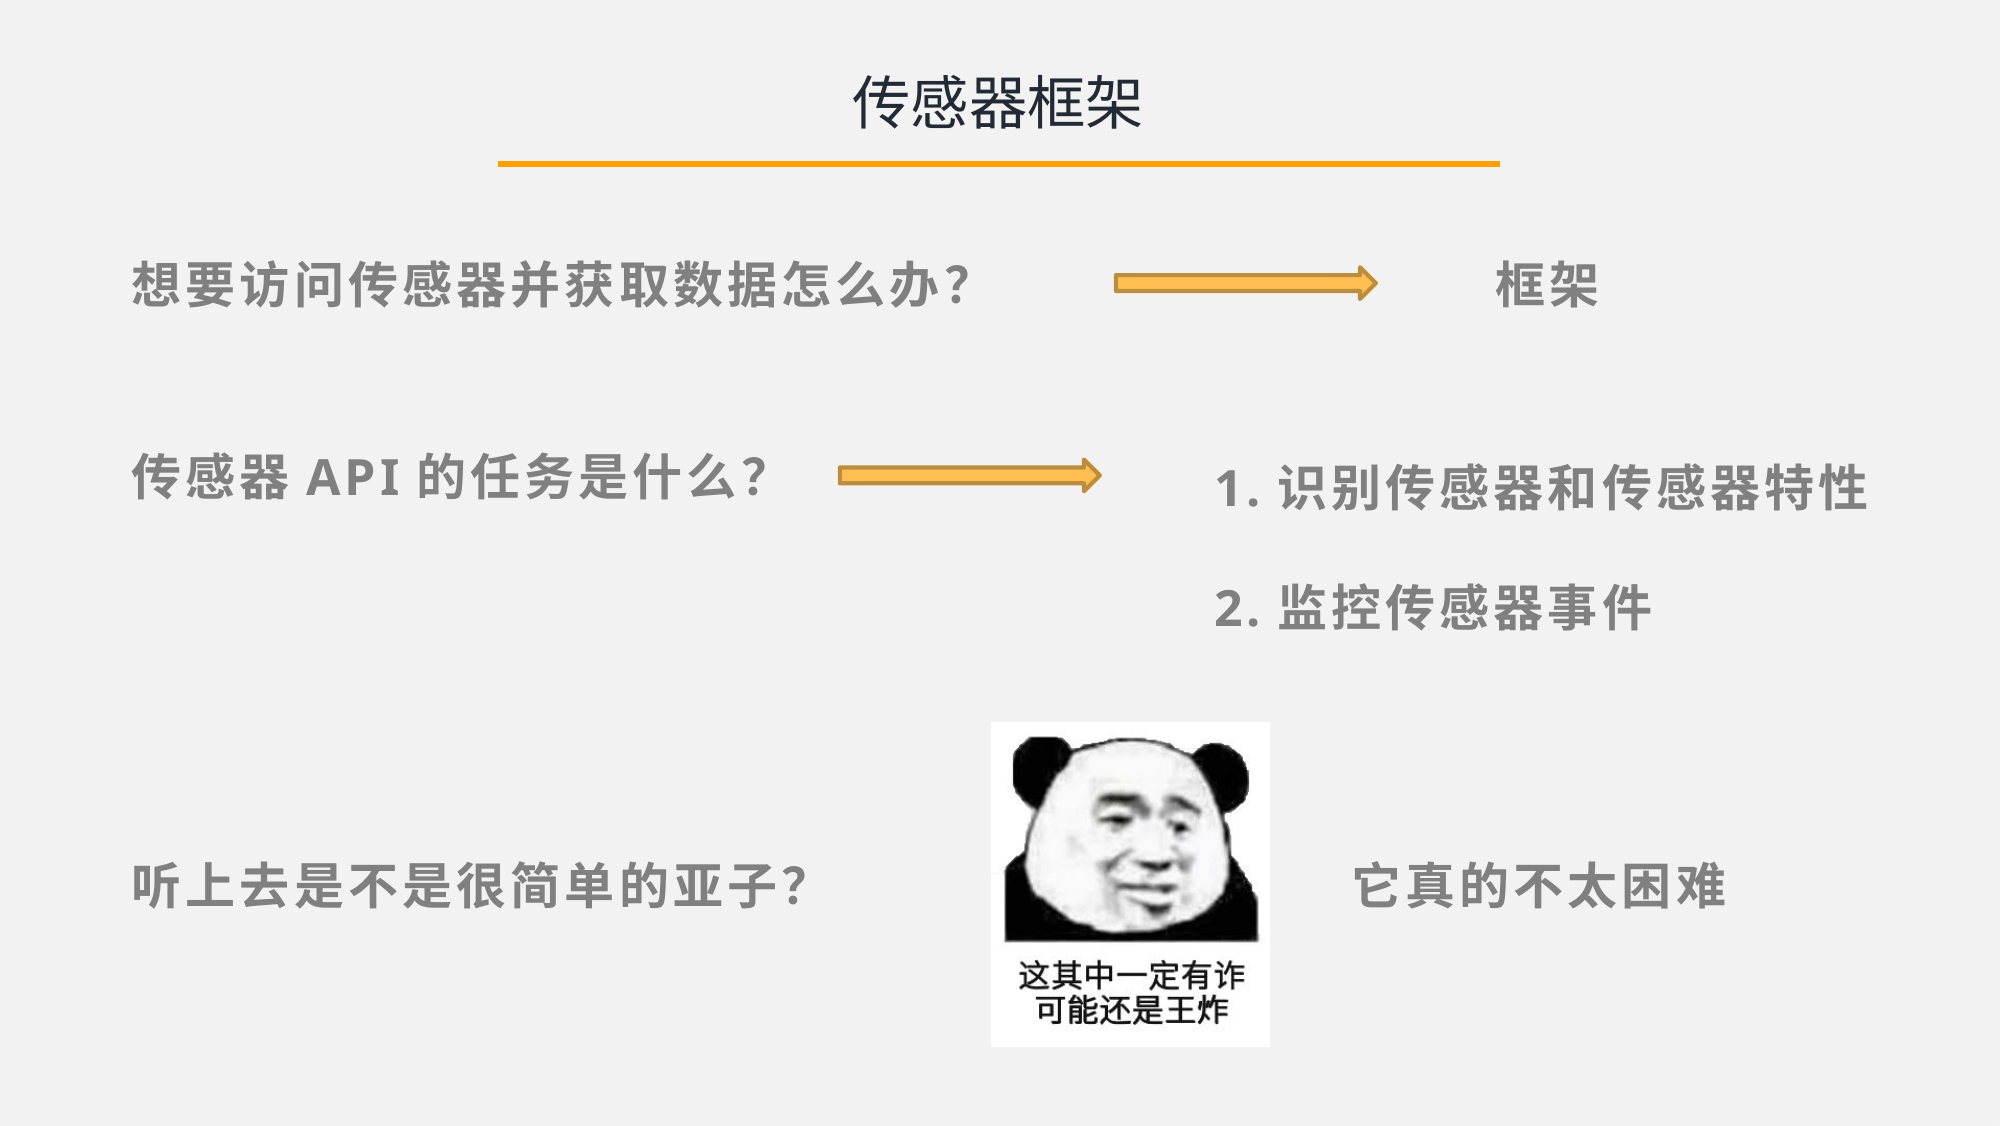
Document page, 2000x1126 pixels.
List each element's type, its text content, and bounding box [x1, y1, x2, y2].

text_box 传感器API的任务是什么？ [116, 438, 1181, 513]
text_box 想要访问传感器并获取数据怎么办？ [116, 245, 1181, 321]
text_box 1.识别传感器和传感器特性 2.监控传感器事件 [1199, 448, 2000, 644]
text_box 听上去是不是很简单的亚子？ [116, 847, 985, 922]
text_box 它真的不太困难 [1336, 847, 2000, 922]
text_box [837, 457, 1102, 494]
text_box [497, 65, 1501, 165]
text_box [1113, 265, 1378, 301]
picture [990, 722, 1270, 1047]
text_box 框架 [1480, 245, 1652, 321]
